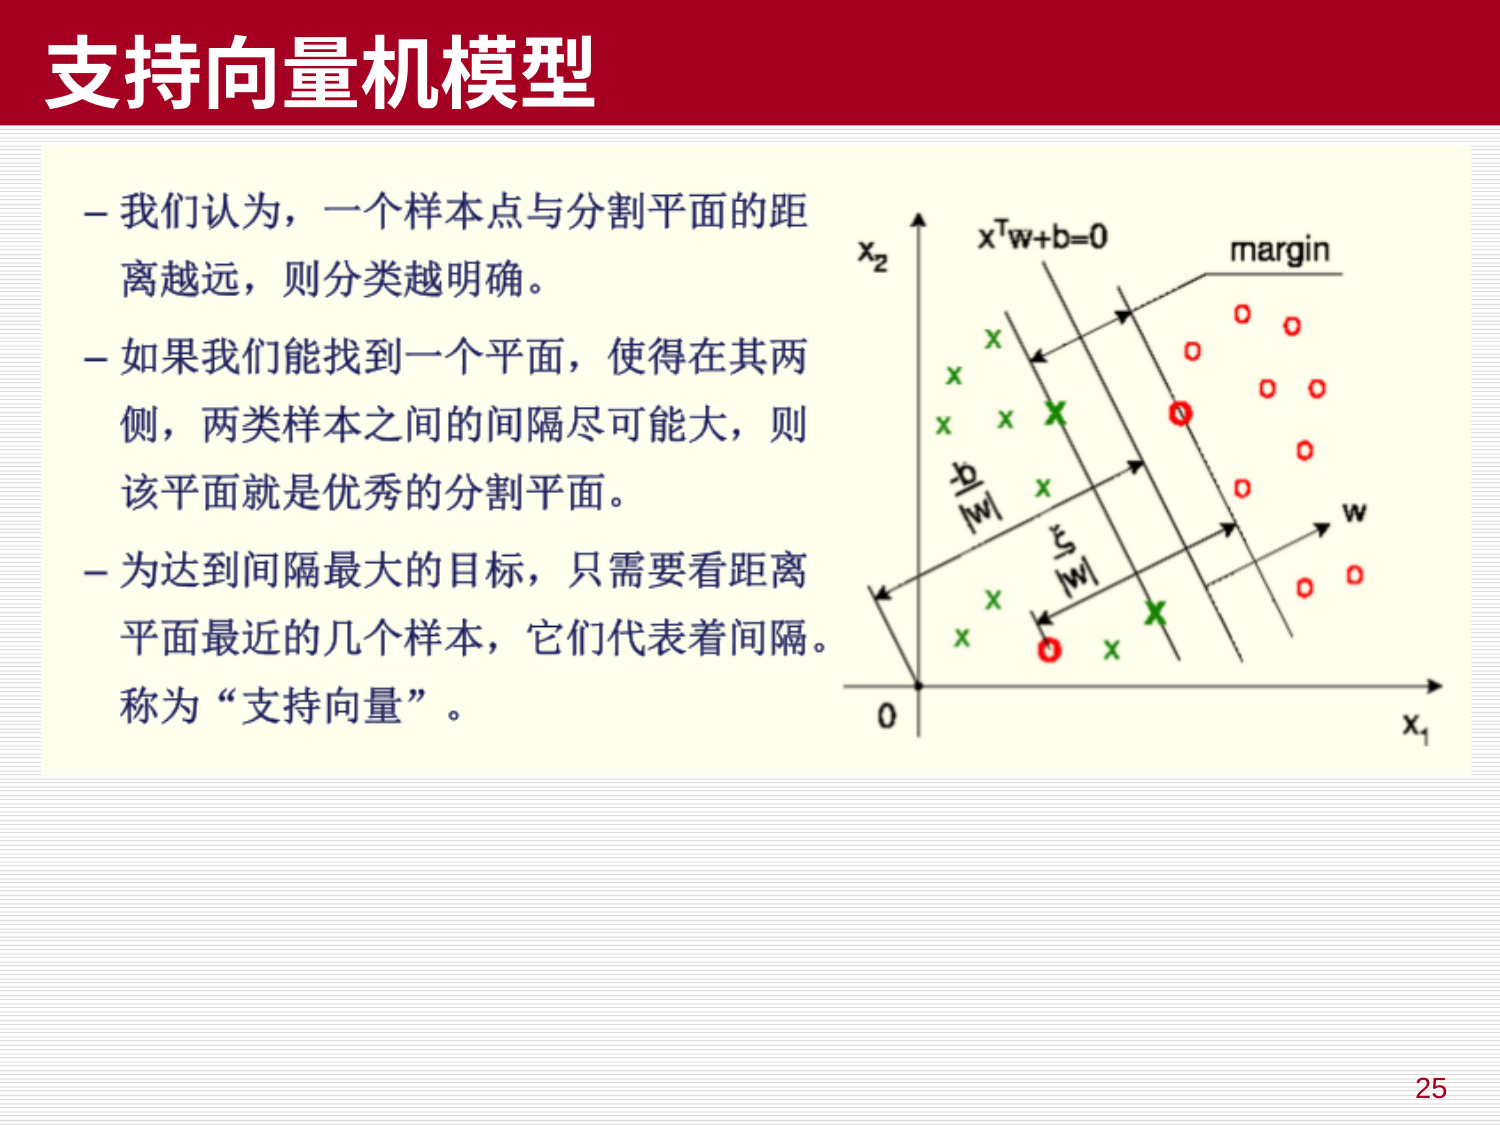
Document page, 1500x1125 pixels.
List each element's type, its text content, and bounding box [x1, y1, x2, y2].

slide_number 25 [1137, 1062, 1463, 1122]
picture [0, 126, 1500, 1125]
title 支持向量机模型 [0, 0, 1500, 126]
